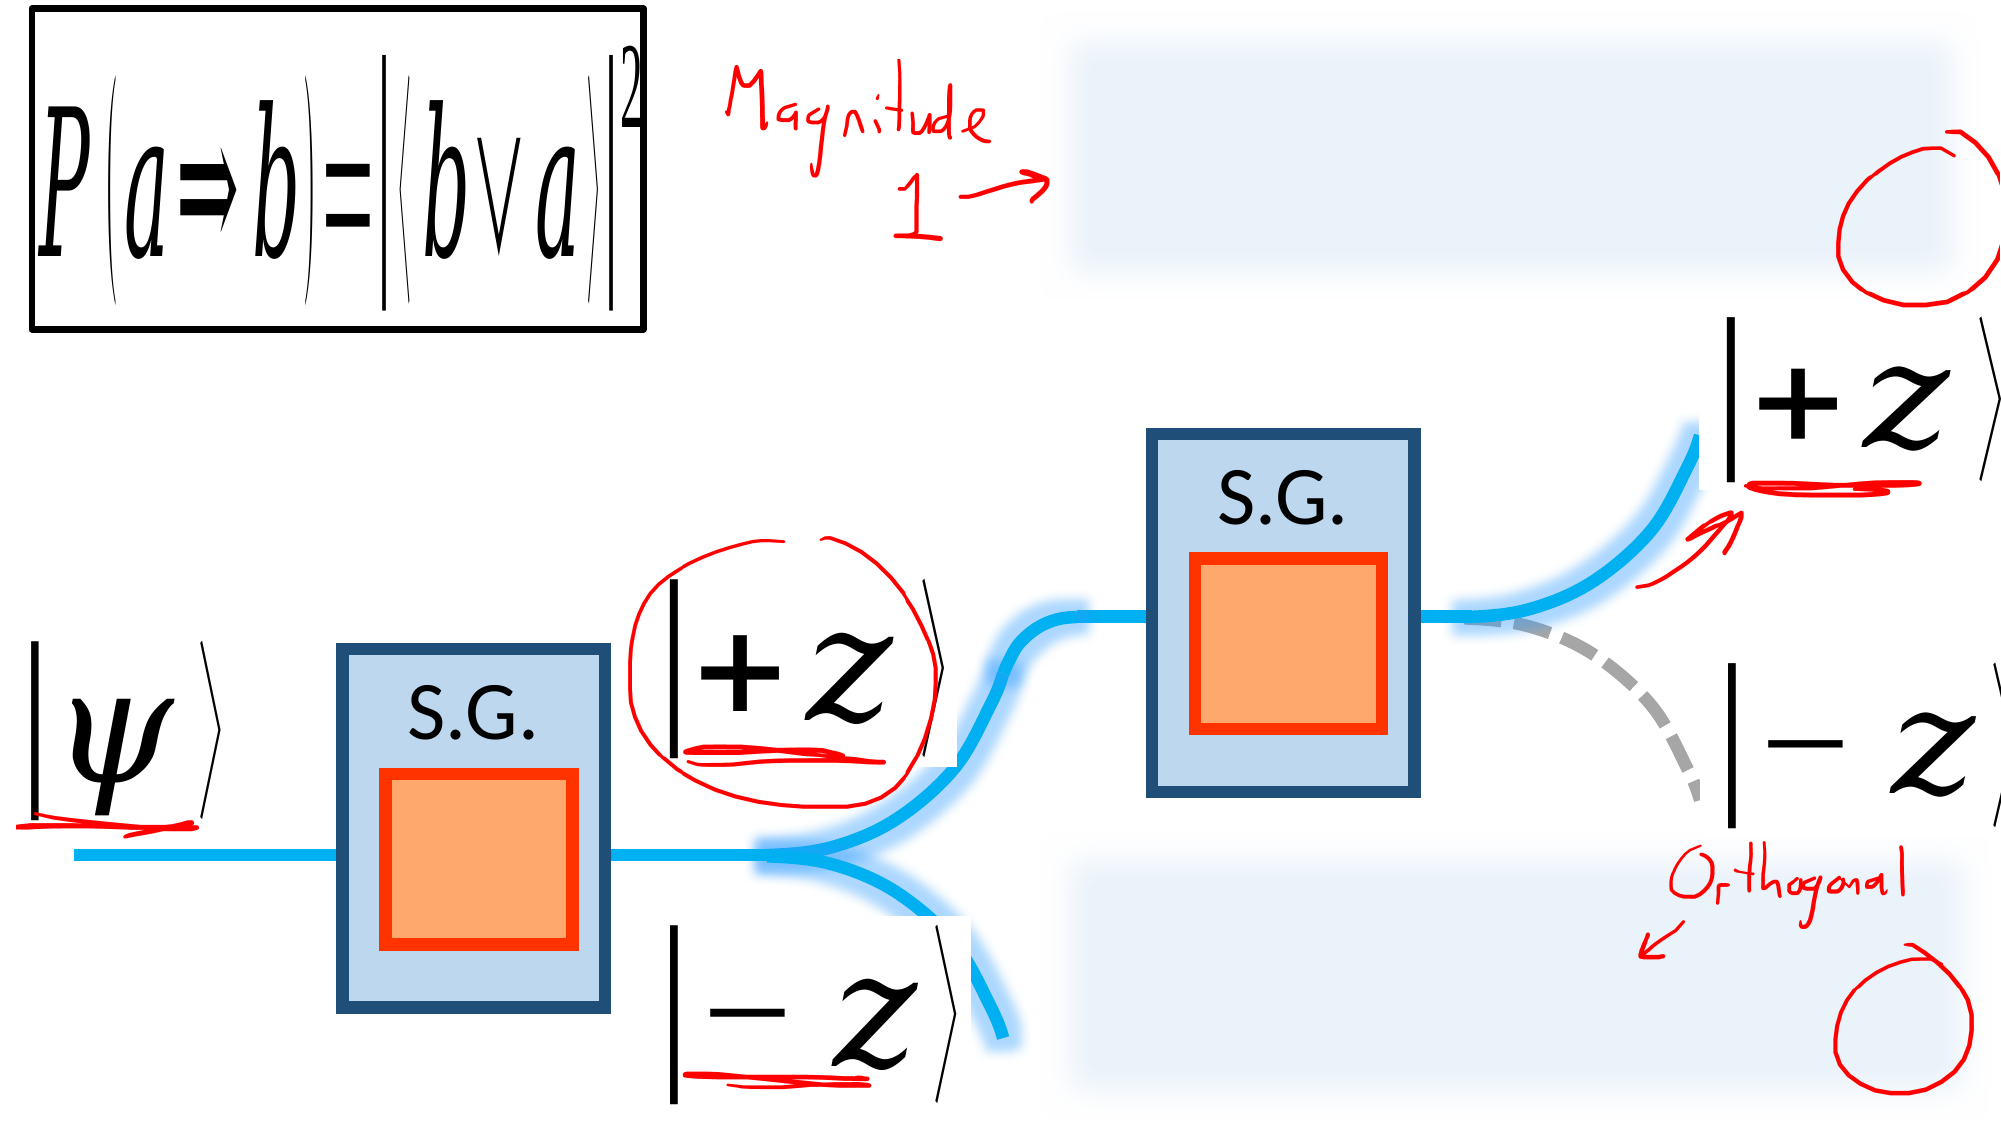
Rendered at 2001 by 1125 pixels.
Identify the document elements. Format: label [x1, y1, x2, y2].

text_box [767, 673, 1004, 1039]
text_box [1464, 435, 1701, 801]
picture [16, 59, 2000, 1105]
text_box [1003, 616, 1152, 674]
text_box [1415, 616, 1472, 674]
text_box [1152, 433, 1415, 793]
text_box [342, 649, 605, 1008]
